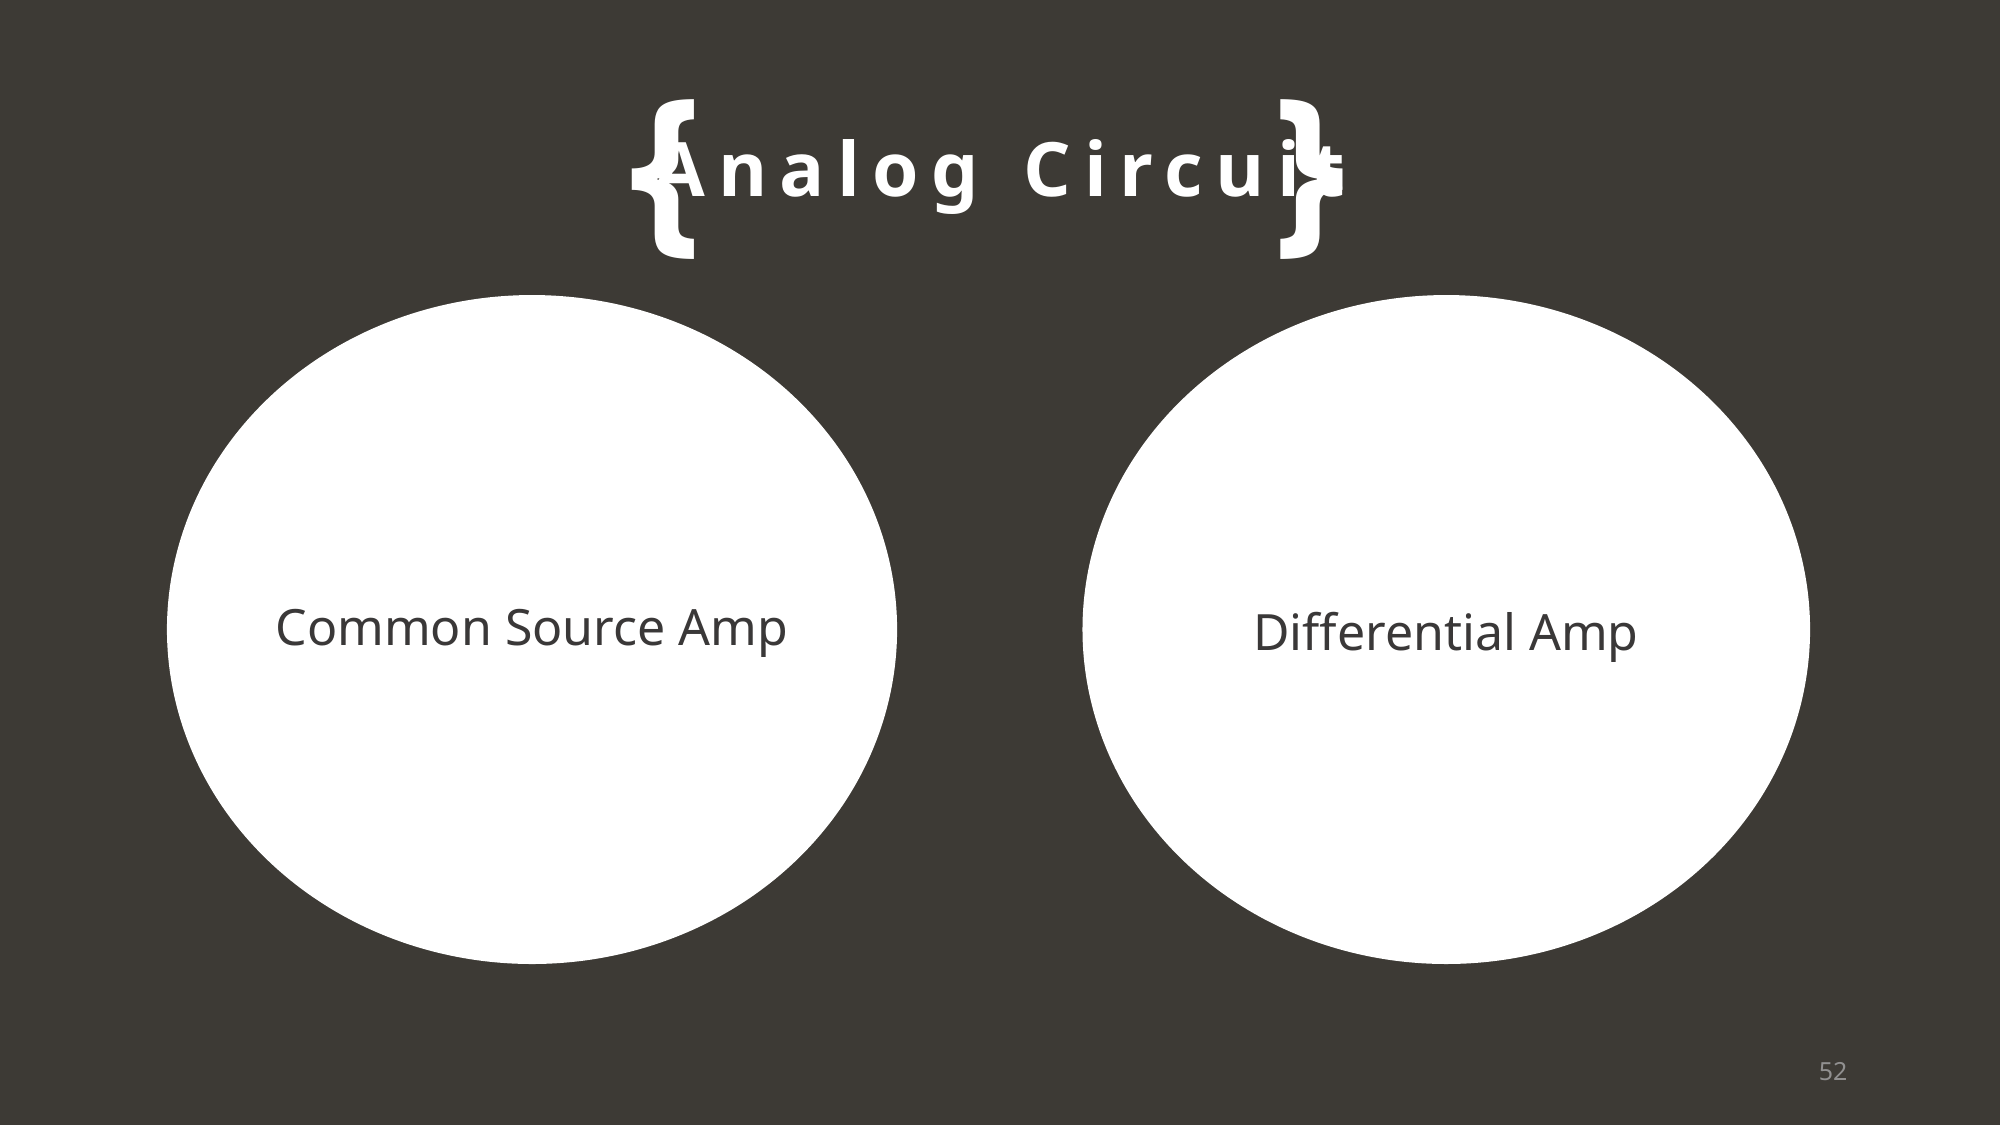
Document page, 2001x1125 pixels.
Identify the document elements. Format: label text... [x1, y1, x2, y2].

text_box [1081, 294, 1812, 966]
text_box { } [457, 39, 1520, 274]
text_box Differential Amp [1238, 562, 1654, 668]
text_box Common Source Amp [123, 557, 941, 663]
text_box [174, 294, 890, 557]
slide_number 52 [1412, 1042, 1863, 1103]
text_box [167, 663, 897, 966]
text_box Analog Circuit [569, 114, 1431, 219]
